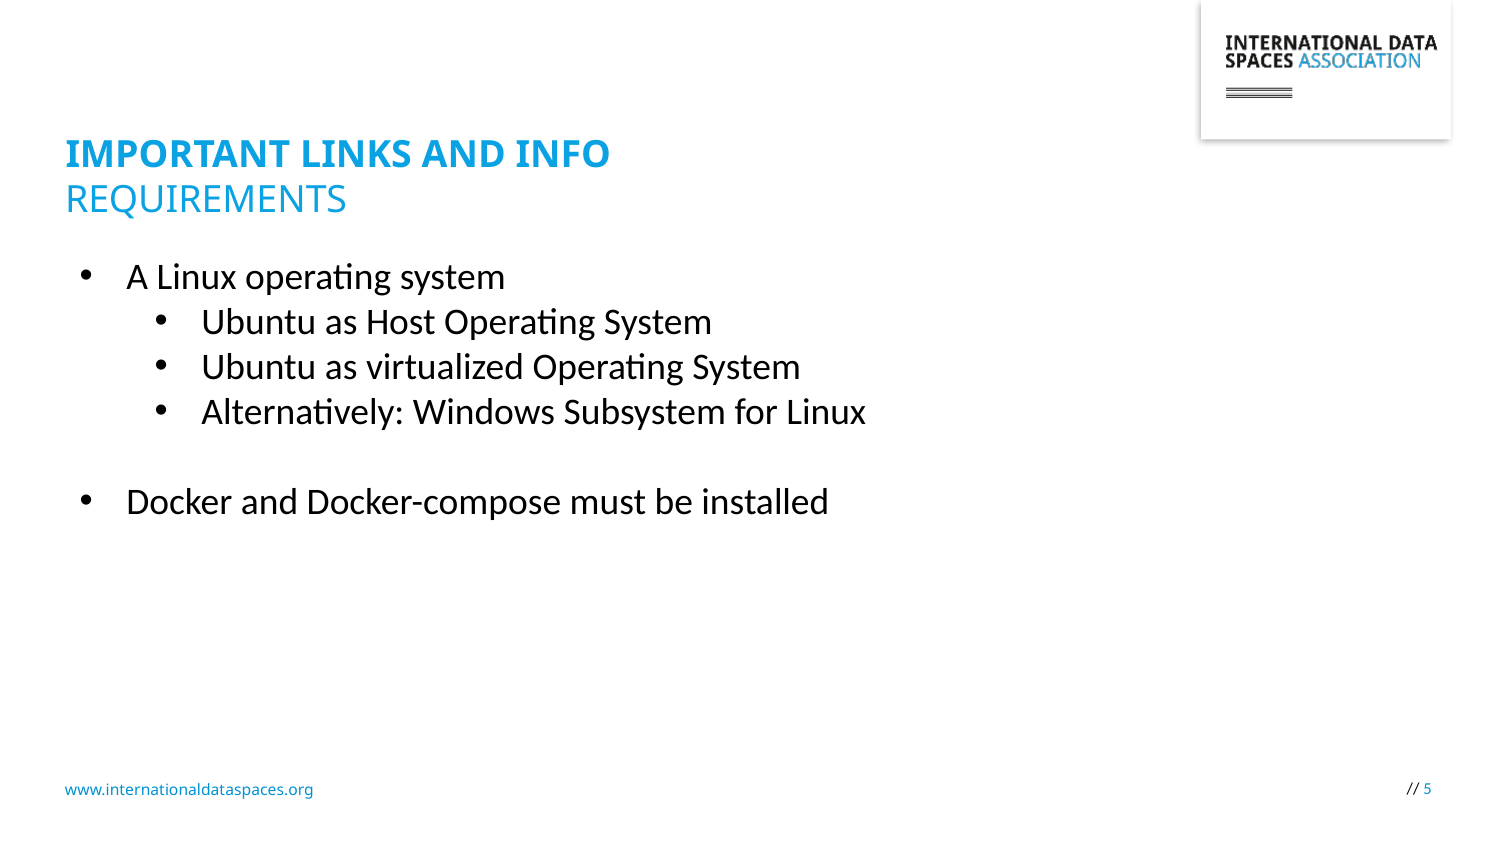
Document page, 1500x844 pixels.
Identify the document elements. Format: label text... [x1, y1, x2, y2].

text_box A Linux operating system Ubuntu as Host Operating System Ubuntu as virtualized Operating System Alternatively: Windows Subsystem for Linux Docker and Docker-compose must be installed [64, 244, 1270, 530]
picture [141, 786, 146, 795]
title Important links and Info [50, 85, 1202, 183]
picture [110, 786, 115, 795]
list Requirements [50, 183, 1202, 282]
picture [1197, 15, 1466, 113]
